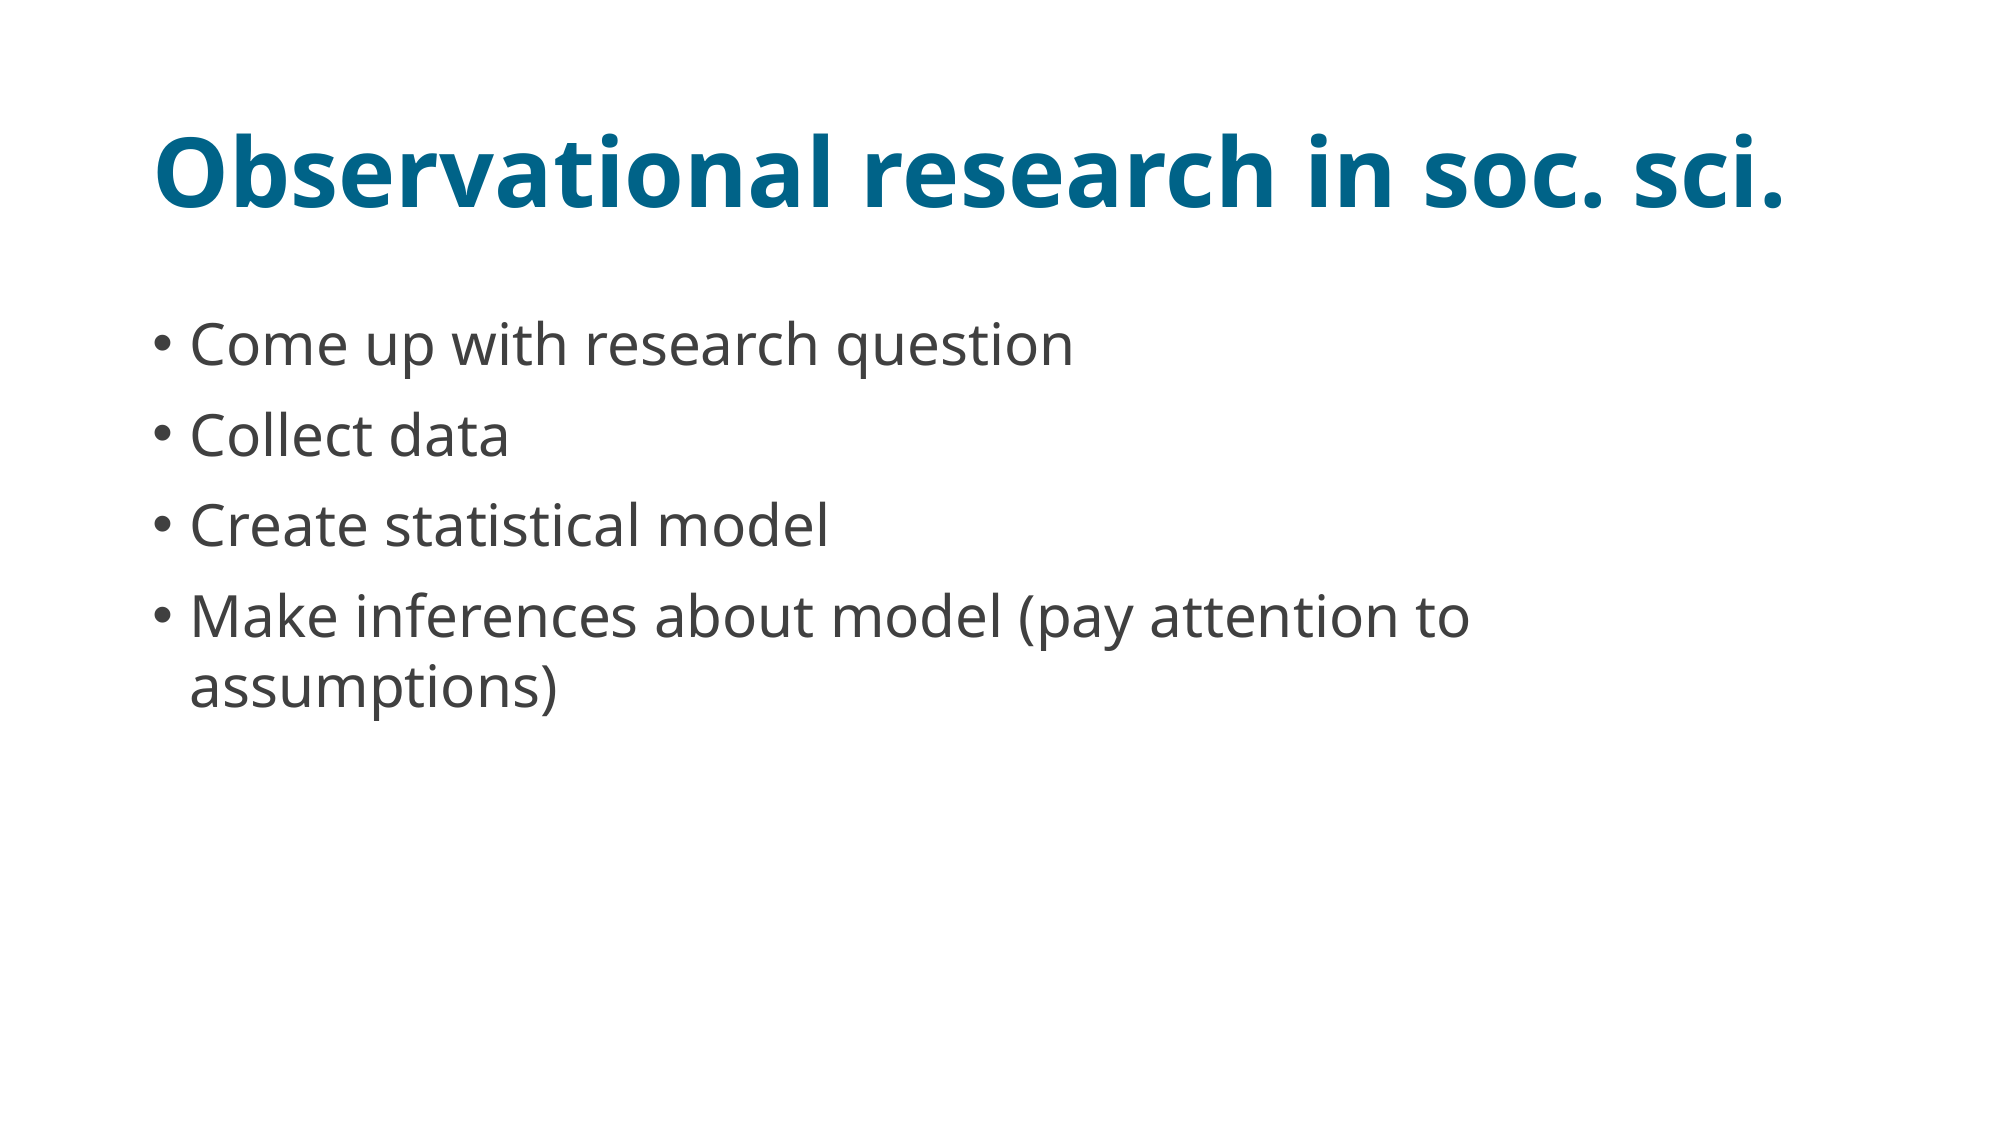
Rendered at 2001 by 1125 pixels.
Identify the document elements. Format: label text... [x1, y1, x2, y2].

title Observational research in soc. sci. [137, 59, 1863, 278]
list Come up with research question Collect data Create statistical model Make inferences about model (pay attention to assumptions) [137, 299, 1863, 1066]
